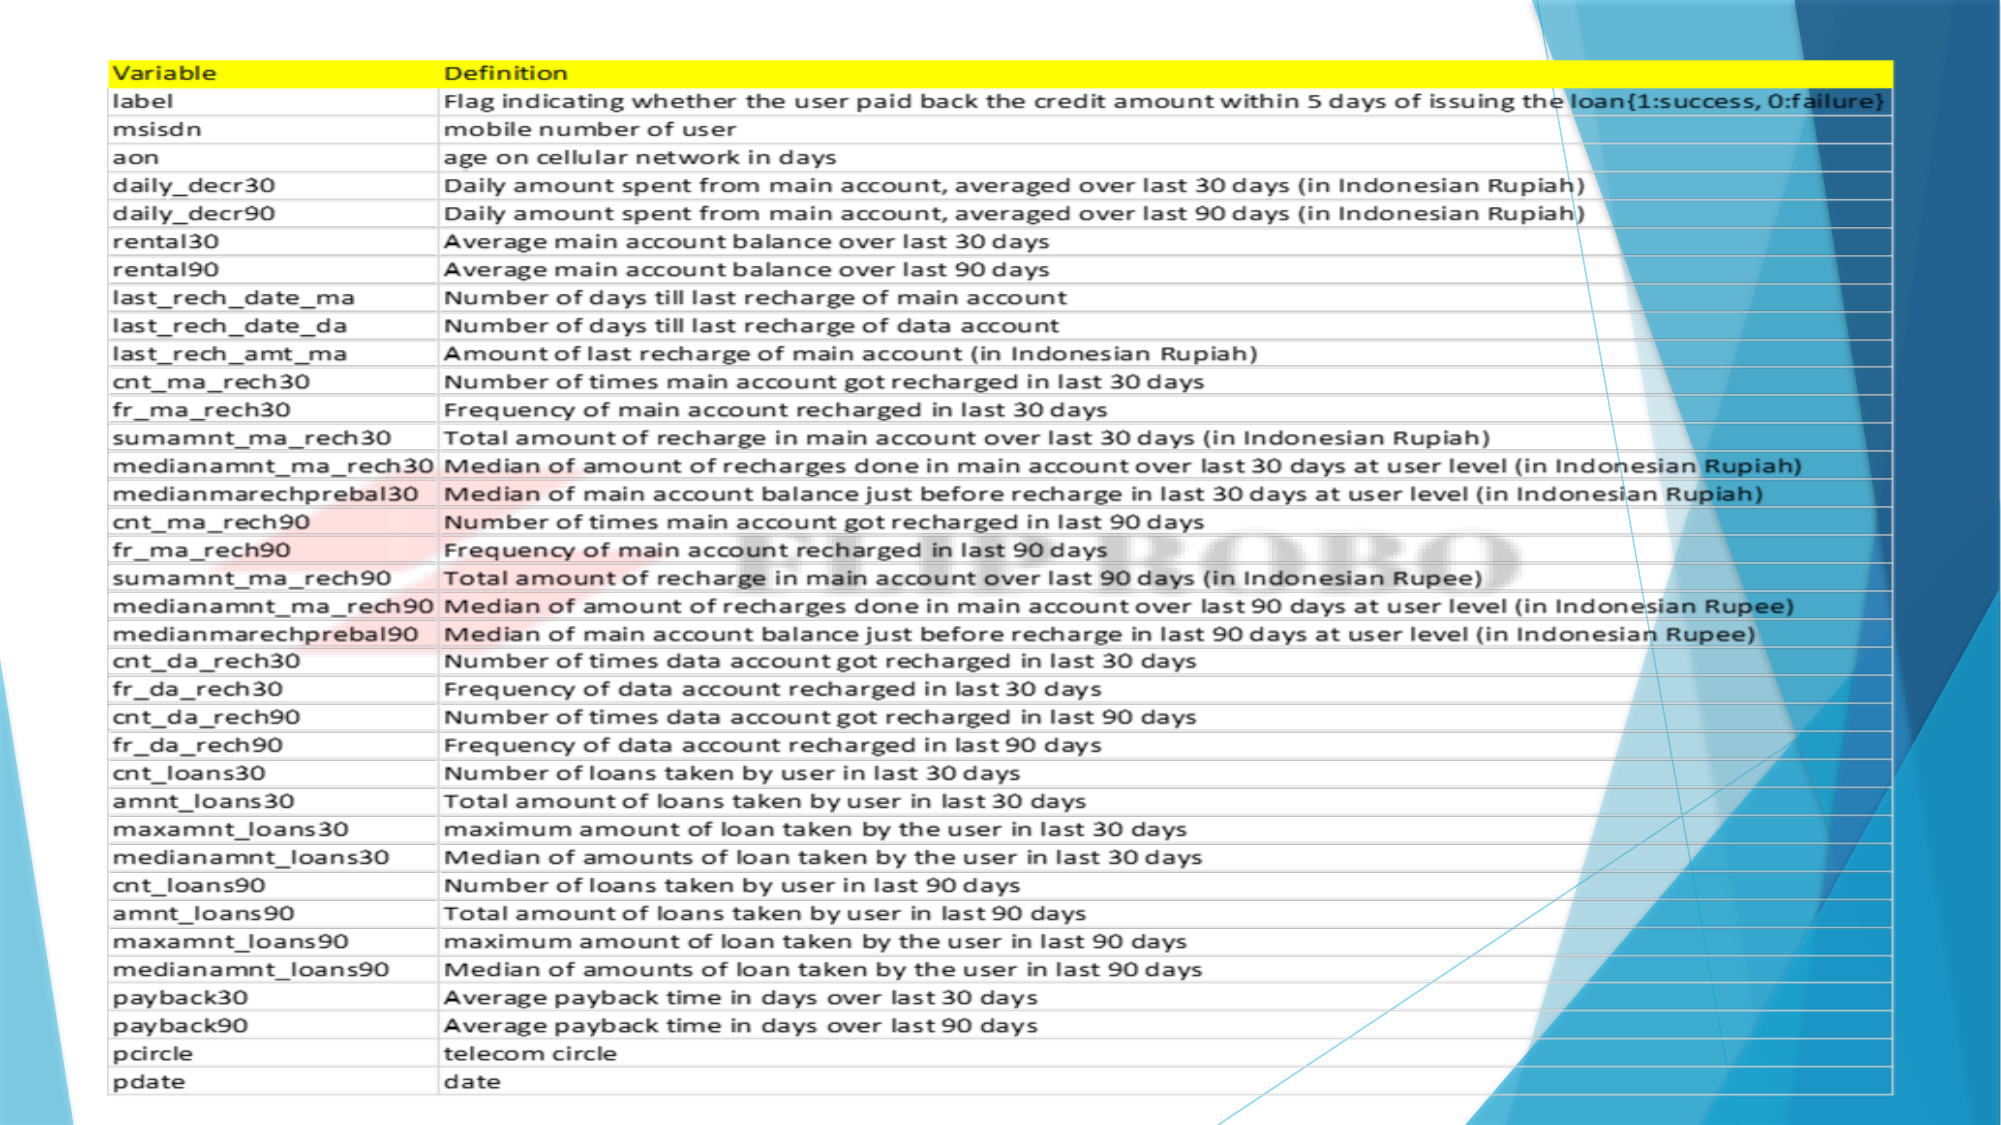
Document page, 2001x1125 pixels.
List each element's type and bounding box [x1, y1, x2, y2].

picture [107, 58, 1896, 1098]
